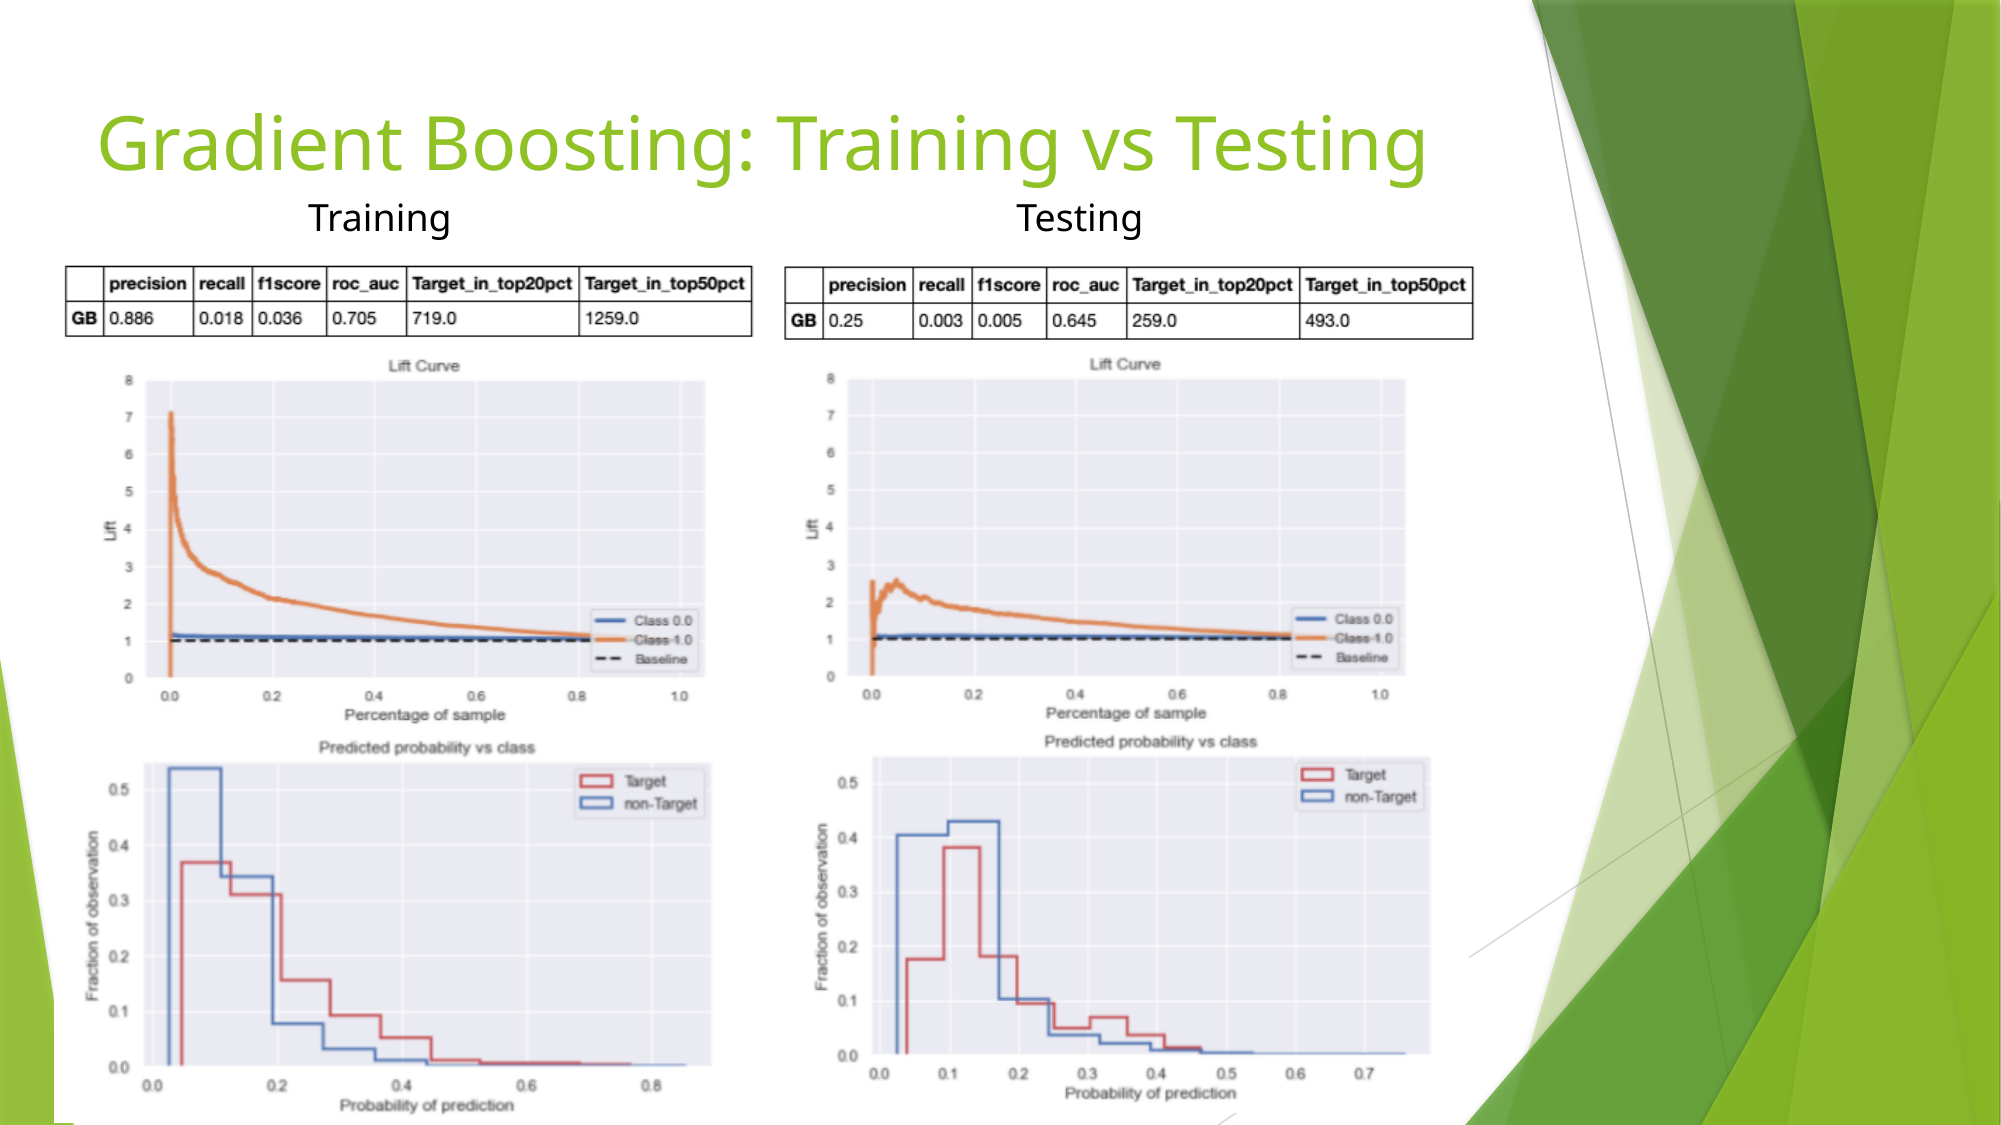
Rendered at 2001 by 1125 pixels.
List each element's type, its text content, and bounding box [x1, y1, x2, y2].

text_box Training [293, 186, 526, 247]
picture [54, 353, 759, 1124]
title Gradient Boosting: Training vs Testing [81, 87, 1663, 305]
picture [60, 258, 759, 345]
picture [779, 261, 1483, 1114]
text_box Testing [1001, 186, 1235, 247]
